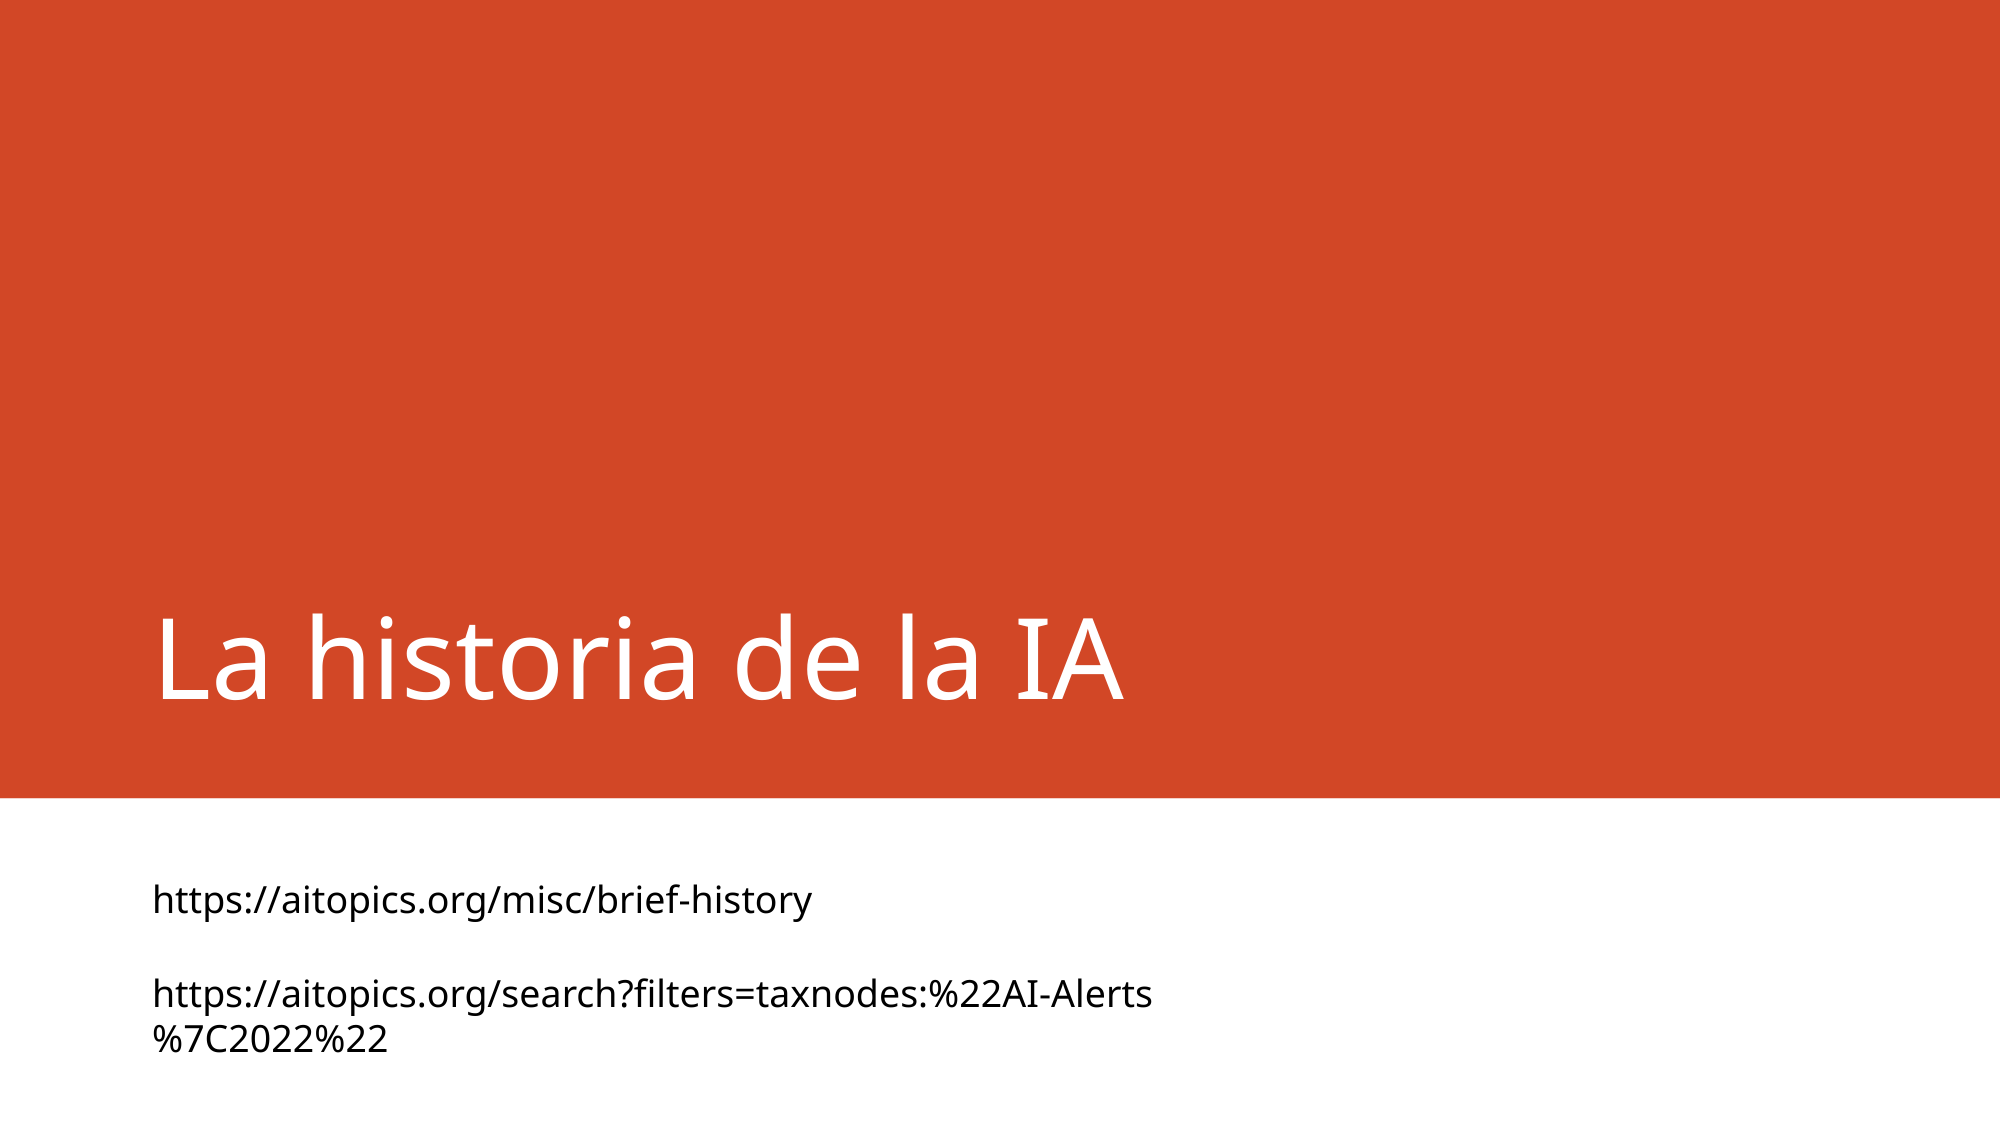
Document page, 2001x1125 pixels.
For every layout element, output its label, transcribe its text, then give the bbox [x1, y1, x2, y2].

title La historia de la IA [137, 338, 1863, 730]
text_box https://aitopics.org/search?filters=taxnodes:%22AI-Alerts%7C2022%22 [137, 962, 1377, 1068]
text_box https://aitopics.org/misc/brief-history [137, 868, 1138, 929]
